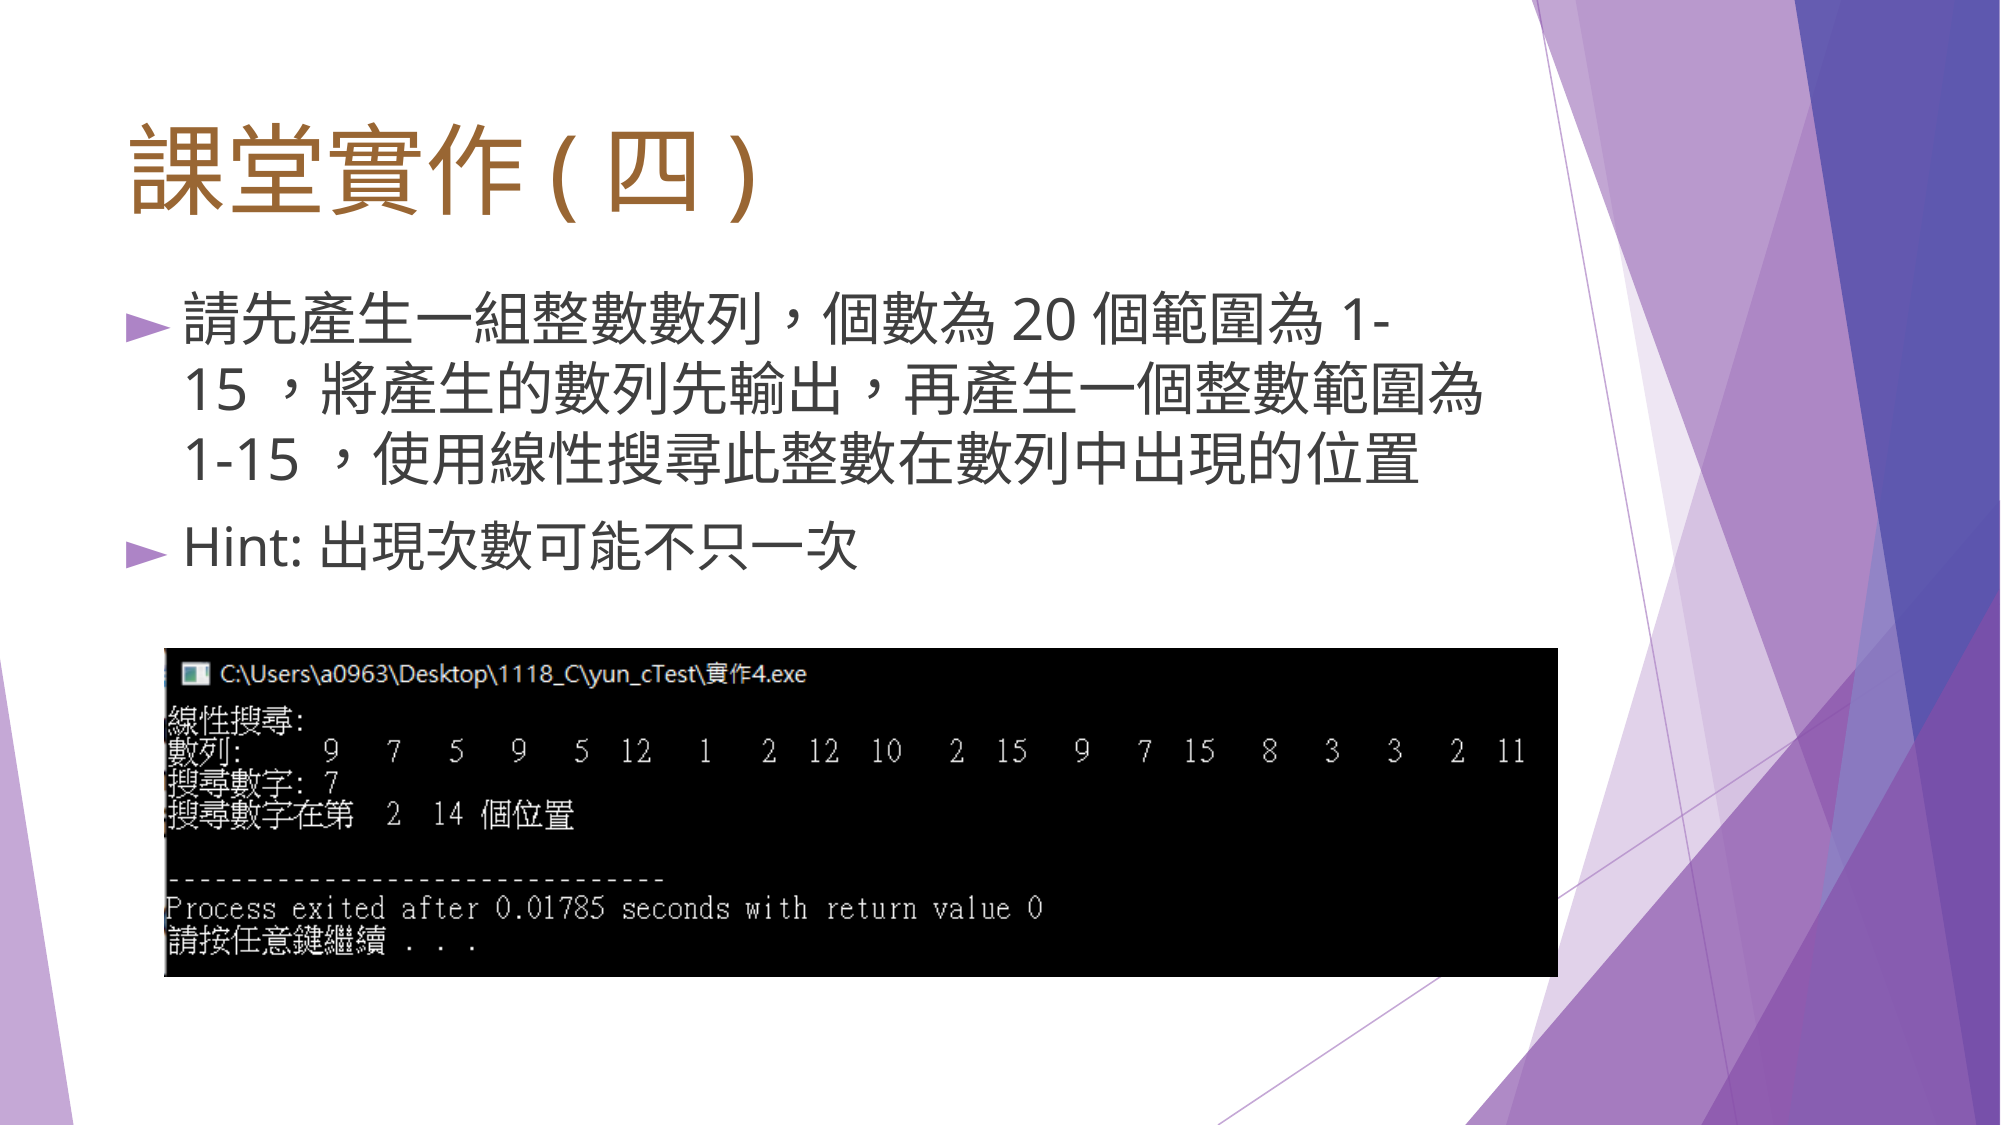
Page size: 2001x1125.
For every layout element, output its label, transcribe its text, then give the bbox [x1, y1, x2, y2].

list 請先產生一組整數數列，個數為20個範圍為1-15，將產生的數列先輸出，再產生一個整數範圍為1-15，使用線性搜尋此整數在數列中出現的位置 Hint:出現次數可能不只一次 [111, 274, 1534, 1125]
picture [164, 648, 1558, 977]
title 課堂實作(四) [111, 99, 1612, 225]
